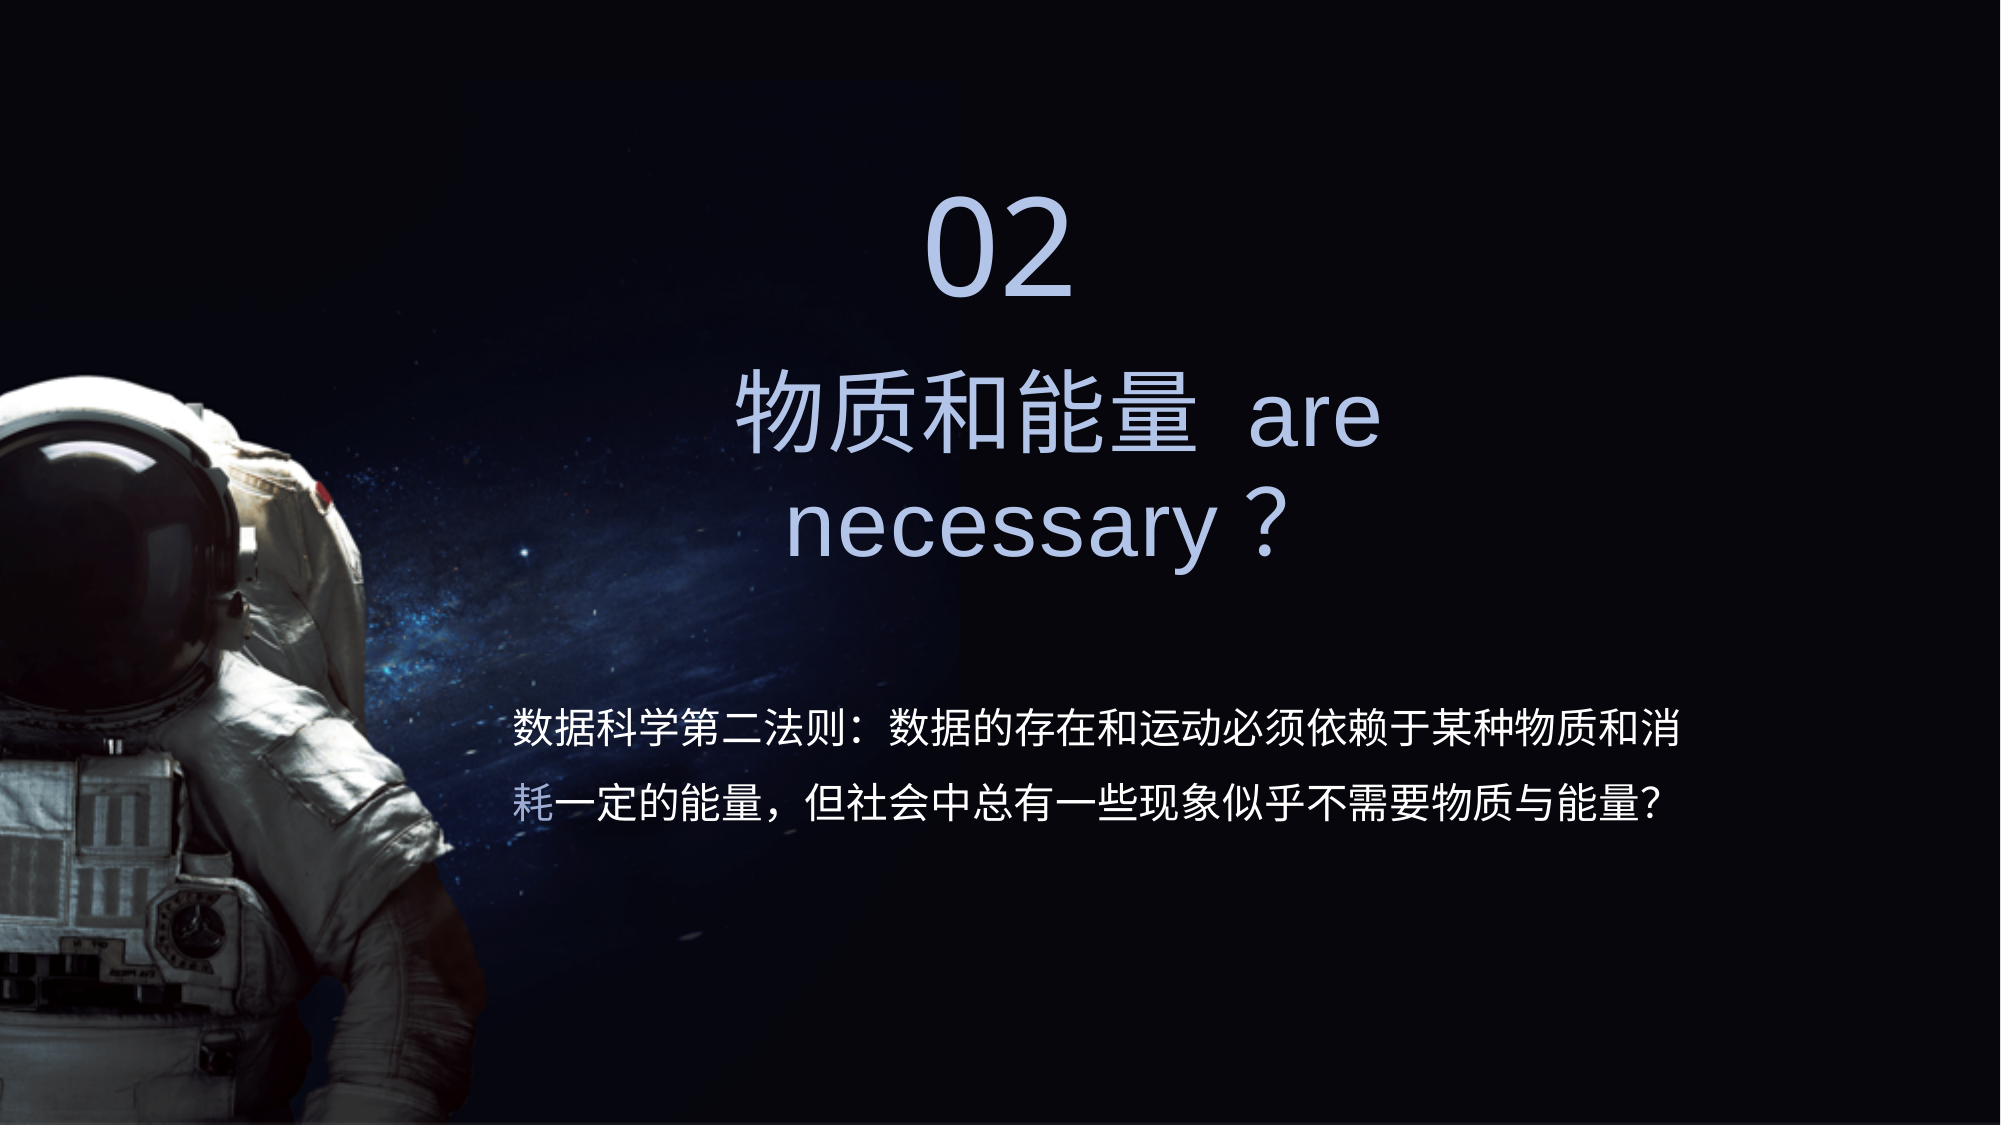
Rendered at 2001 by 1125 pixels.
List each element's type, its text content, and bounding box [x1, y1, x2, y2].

picture [0, 0, 2001, 1125]
text_box 02 [869, 151, 1131, 331]
list 物质和能量 are necessary？ [518, 354, 1601, 648]
list 数据科学第二法则：数据的存在和运动必须依赖于某种物质和消耗一定的能量，但社会中总有一些现象似乎不需要物质与能量？ [484, 668, 1711, 884]
